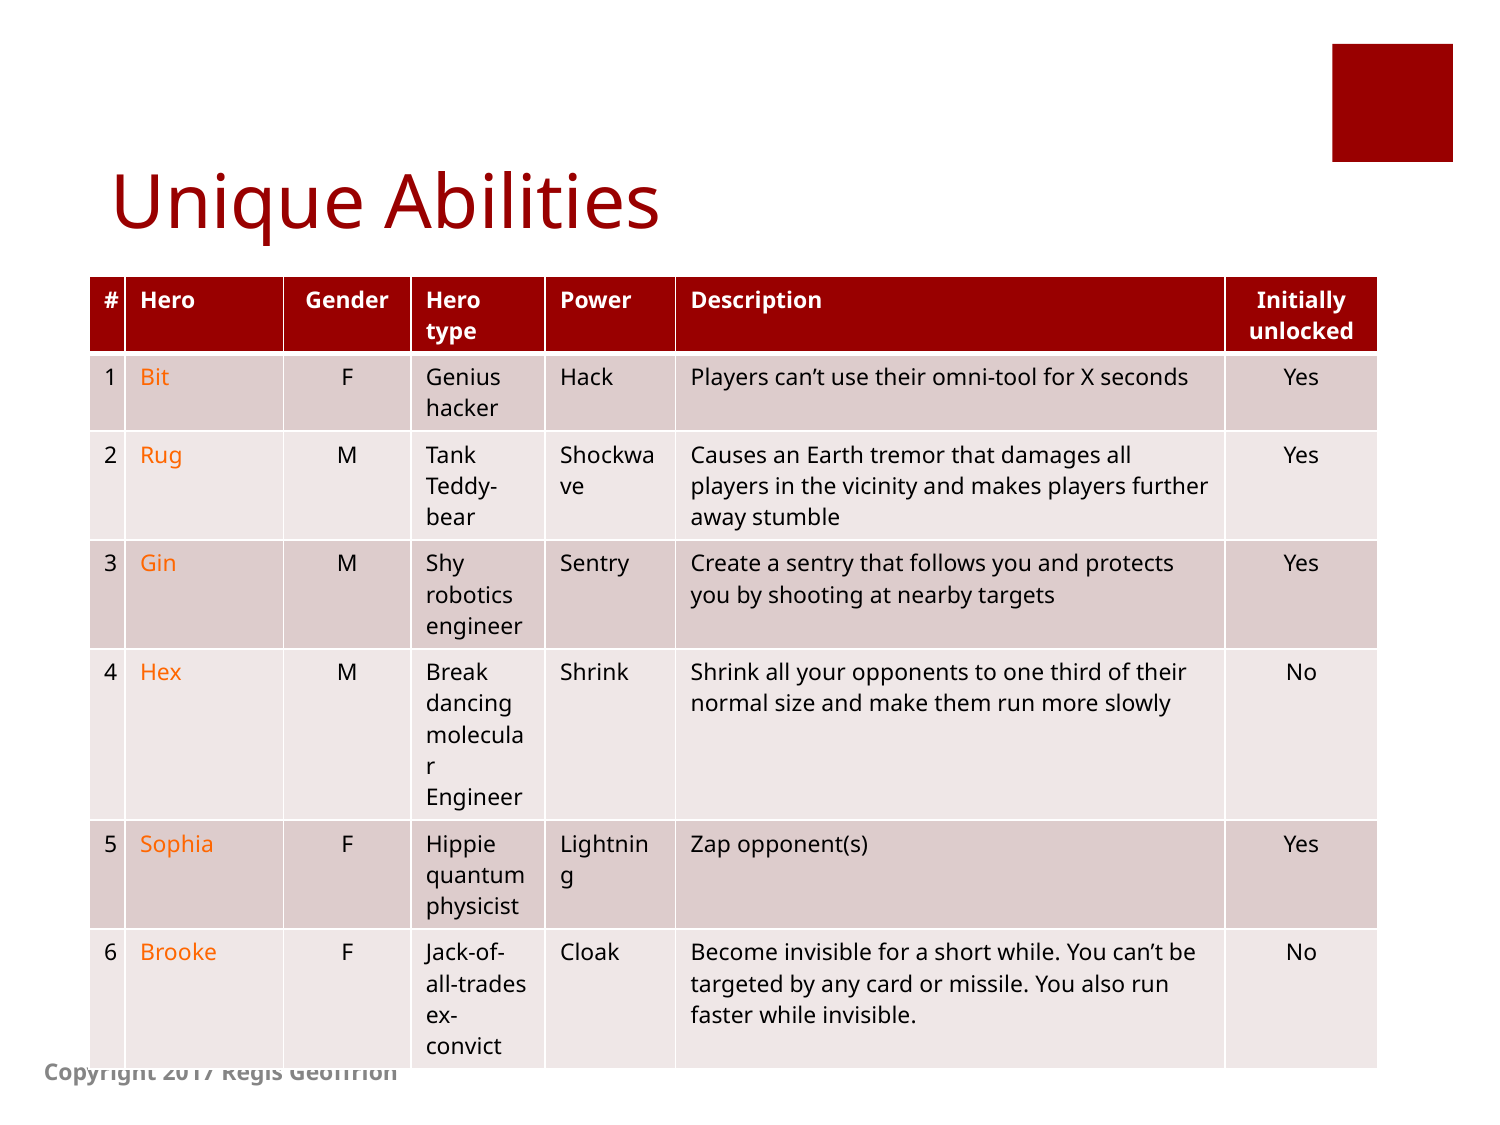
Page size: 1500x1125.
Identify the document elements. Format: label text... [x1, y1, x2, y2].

table_cell Zap opponent(s) [676, 821, 1224, 928]
table_cell F [284, 930, 410, 1068]
table_cell Causes an Earth tremor that damages all players in the vicinity and makes players further away stumble [676, 432, 1224, 539]
table_cell 6 [90, 930, 124, 1068]
table_cell Hippie quantum physicist [412, 821, 544, 928]
table_cell M [284, 650, 410, 819]
table_cell F [284, 356, 410, 430]
table_cell Shrink [546, 650, 675, 819]
table_cell Sophia [126, 821, 283, 928]
table_cell Become invisible for a short while. You can’t be targeted by any card or missile. You also run faster while invisible. [676, 930, 1224, 1068]
table_cell Rug [126, 432, 283, 539]
table_cell 5 [90, 821, 124, 928]
table_cell Players can’t use their omni-tool for X seconds [676, 356, 1224, 430]
table_cell Sentry [546, 541, 675, 648]
table_cell Shockwave [546, 432, 675, 539]
table_cell Yes [1226, 541, 1377, 648]
table_cell No [1226, 930, 1377, 1068]
table_cell Gin [126, 541, 283, 648]
table_header Hero type [412, 277, 544, 351]
table_cell 4 [90, 650, 124, 819]
table_cell F [284, 821, 410, 928]
table_cell No [1226, 650, 1377, 819]
table_cell Tank Teddy-bear [412, 432, 544, 539]
table_cell M [284, 541, 410, 648]
table_cell Bit [126, 356, 283, 430]
table_cell Yes [1226, 432, 1377, 539]
table_cell Break dancing molecular Engineer [412, 650, 544, 819]
footer Copyright 2017 Regis Geoffrion [28, 1042, 1015, 1103]
table_cell Lightning [546, 821, 675, 928]
table_cell Shrink all your opponents to one third of their normal size and make them run more slowly [676, 650, 1224, 819]
table_cell Yes [1226, 821, 1377, 928]
table_cell Shy robotics engineer [412, 541, 544, 648]
table_cell 3 [90, 541, 124, 648]
table_cell Brooke [126, 930, 283, 1068]
table_cell Create a sentry that follows you and protects you by shooting at nearby targets [676, 541, 1224, 648]
table_cell 1 [90, 356, 124, 430]
table_header Power [546, 277, 675, 351]
table_cell 2 [90, 432, 124, 539]
table_cell Hack [546, 356, 675, 430]
table_cell Cloak [546, 930, 675, 1068]
table_cell Hex [126, 650, 283, 819]
table_cell Yes [1226, 356, 1377, 430]
table_header # [90, 277, 124, 351]
table_header Gender [284, 277, 410, 351]
title Unique Abilities [95, 63, 1163, 252]
table_cell Jack-of-all-trades ex-convict [412, 930, 544, 1068]
table_header Hero [126, 277, 283, 351]
table_header Description [676, 277, 1224, 351]
table_cell Genius hacker [412, 356, 544, 430]
table_header Initially unlocked [1226, 277, 1377, 351]
table_cell M [284, 432, 410, 539]
